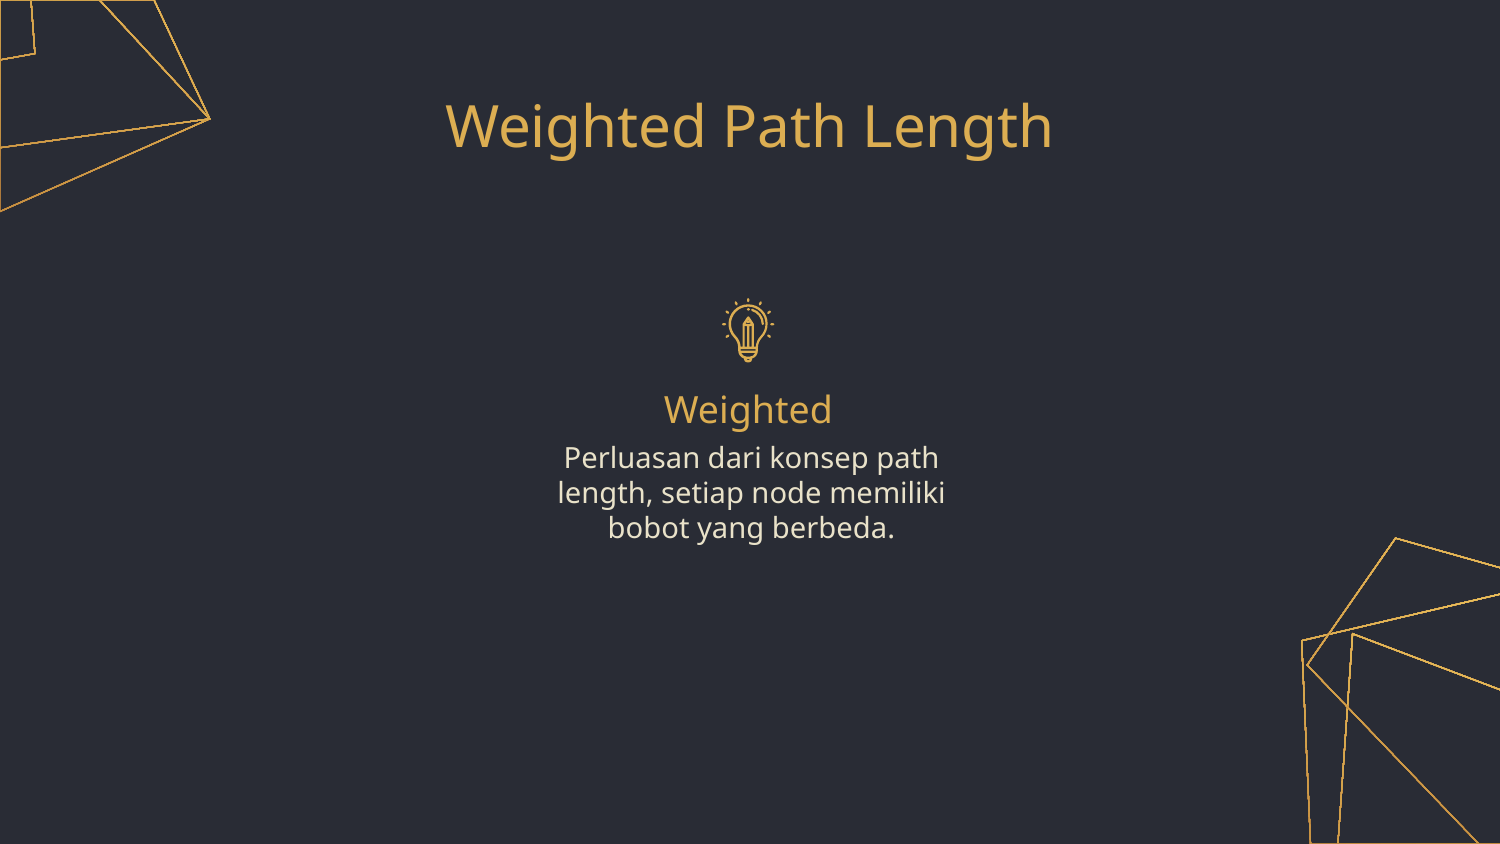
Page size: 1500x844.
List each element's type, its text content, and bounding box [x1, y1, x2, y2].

list Perluasan dari konsep path length, setiap node memiliki bobot yang berbeda. [538, 424, 965, 631]
subtitle Weighted [535, 390, 962, 427]
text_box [721, 297, 775, 363]
title Weighted Path Length [327, 88, 1173, 160]
